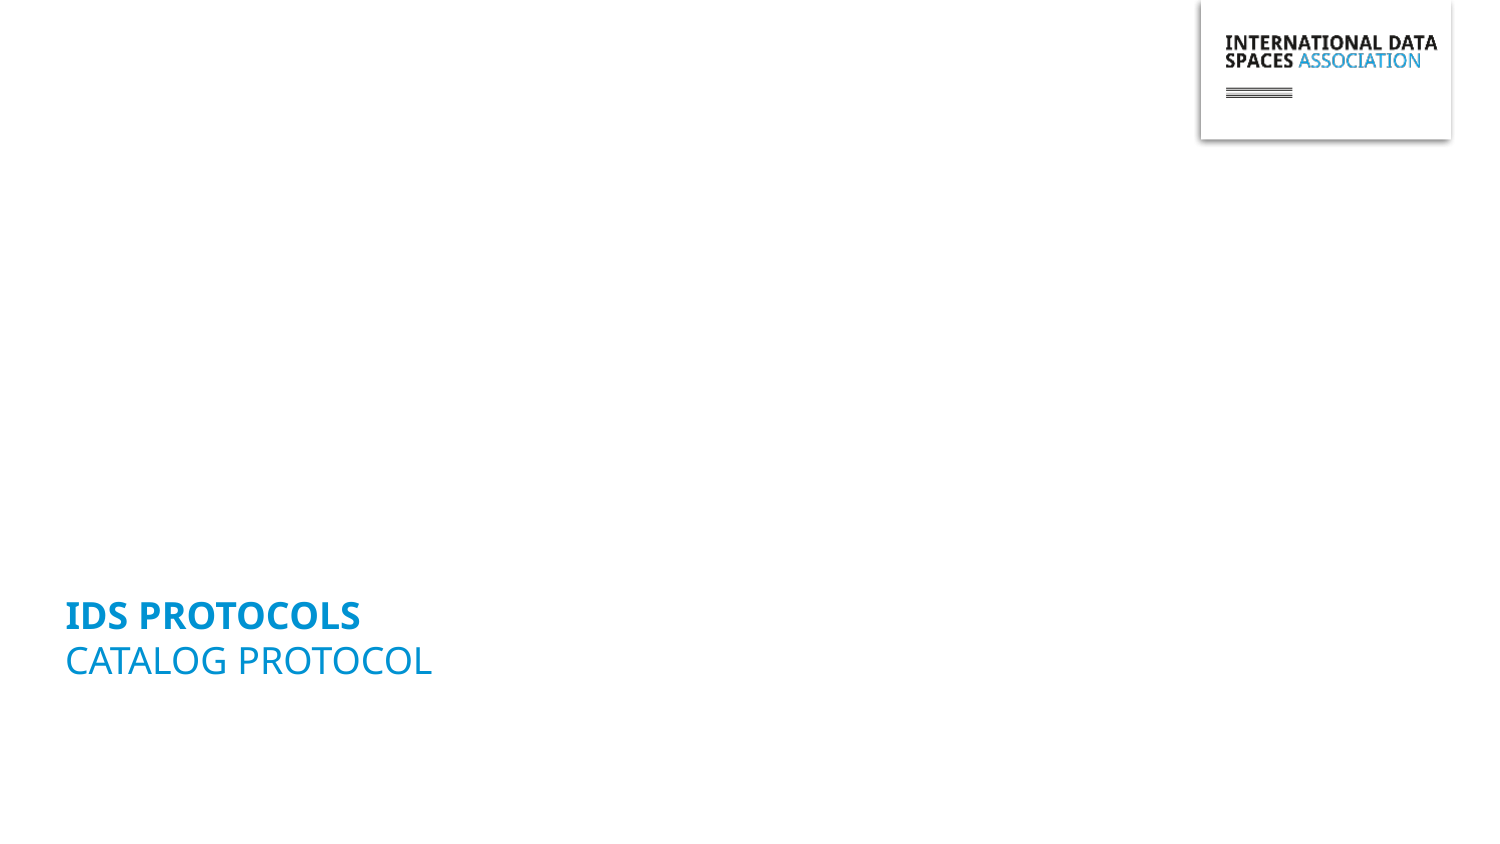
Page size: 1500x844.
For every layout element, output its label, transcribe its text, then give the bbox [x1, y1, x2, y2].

title Ids protocols [50, 547, 1202, 646]
picture [1197, 15, 1466, 113]
list Catalog protocol [50, 646, 1202, 744]
